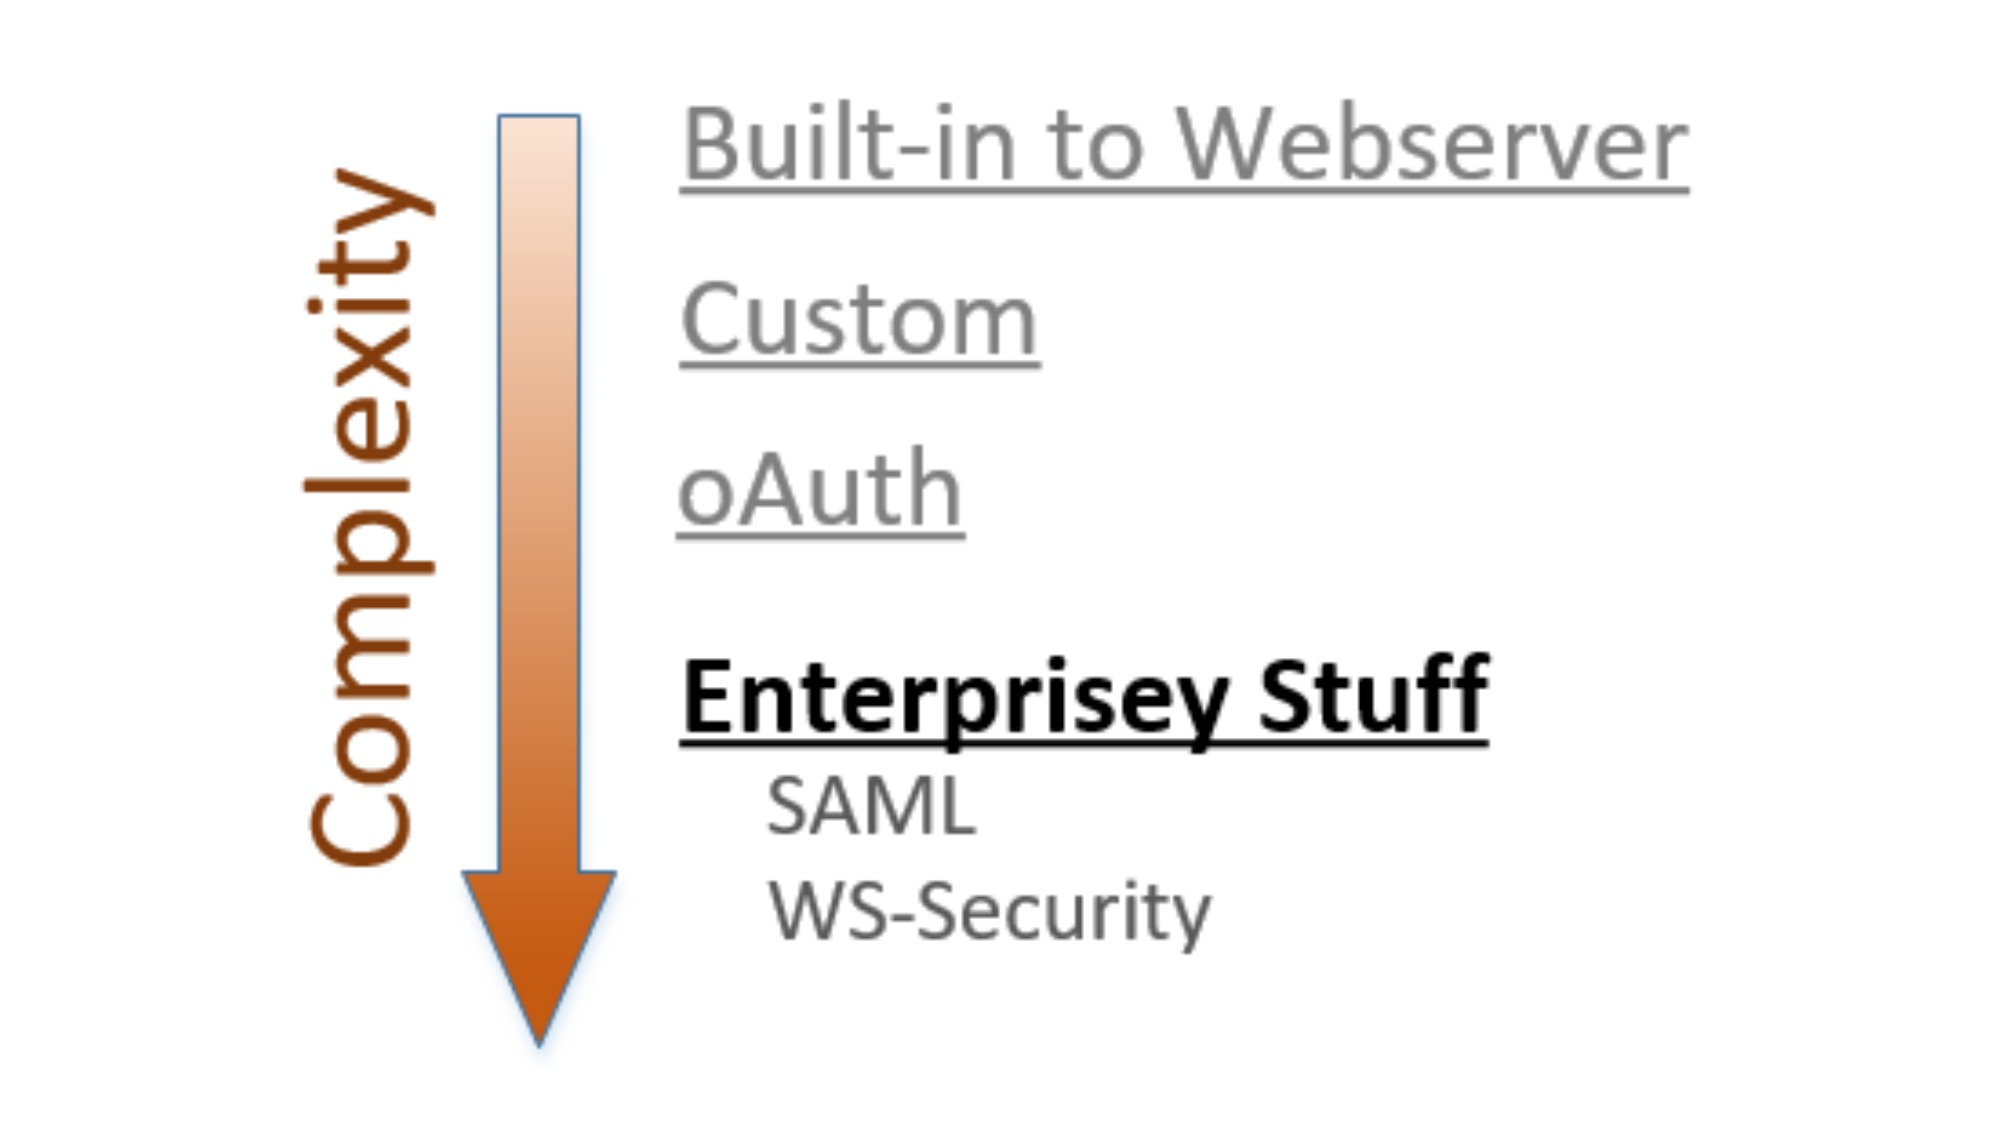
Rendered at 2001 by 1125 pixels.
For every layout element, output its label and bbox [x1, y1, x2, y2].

picture [295, 97, 1709, 1068]
